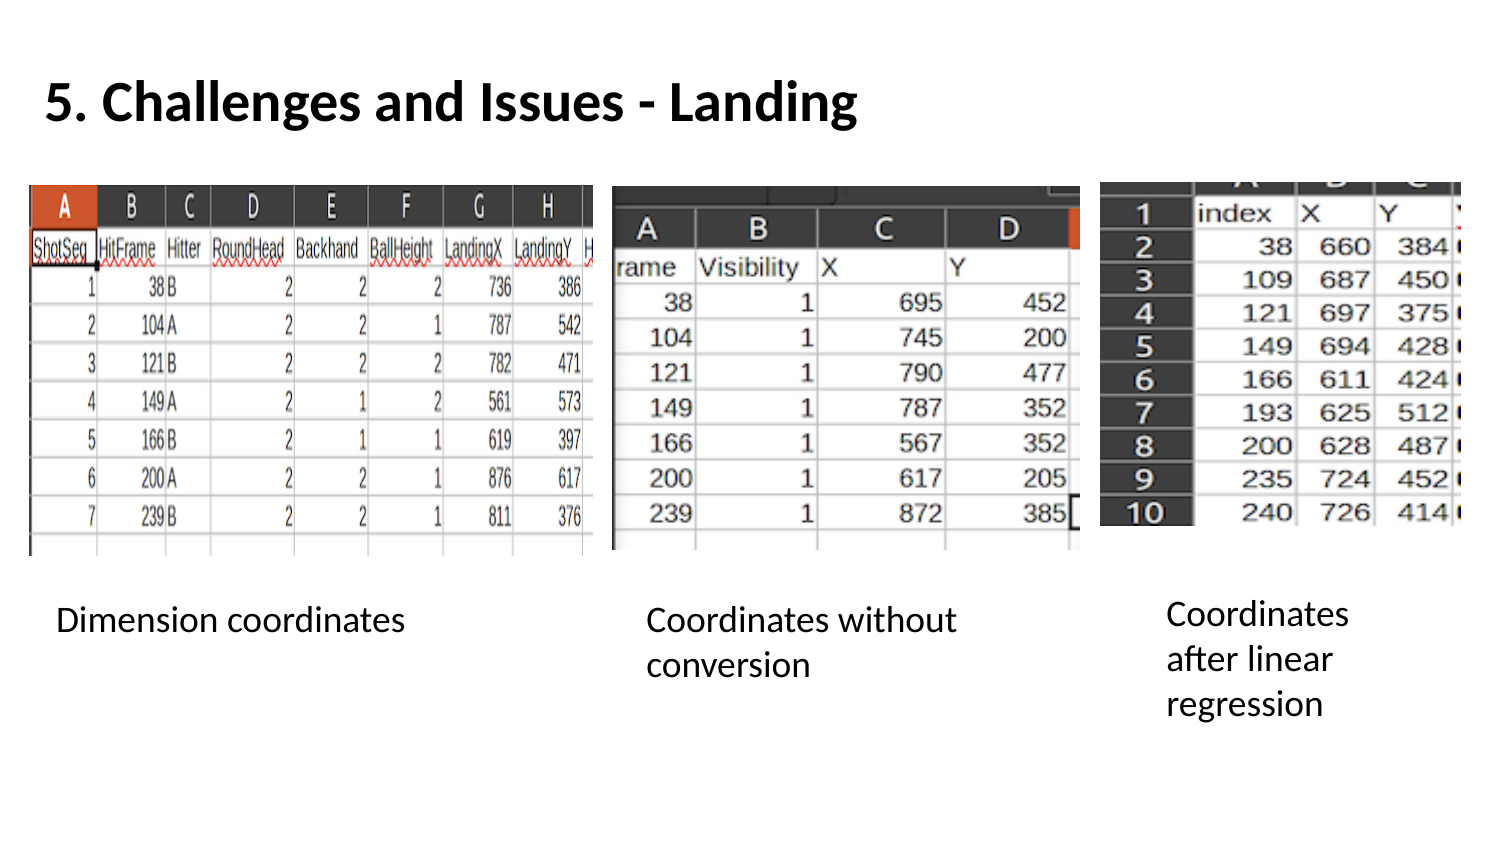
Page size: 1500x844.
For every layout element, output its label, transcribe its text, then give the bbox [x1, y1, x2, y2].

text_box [29, 182, 1470, 733]
text_box 5. Challenges and Issues - Landing [29, 20, 1416, 140]
